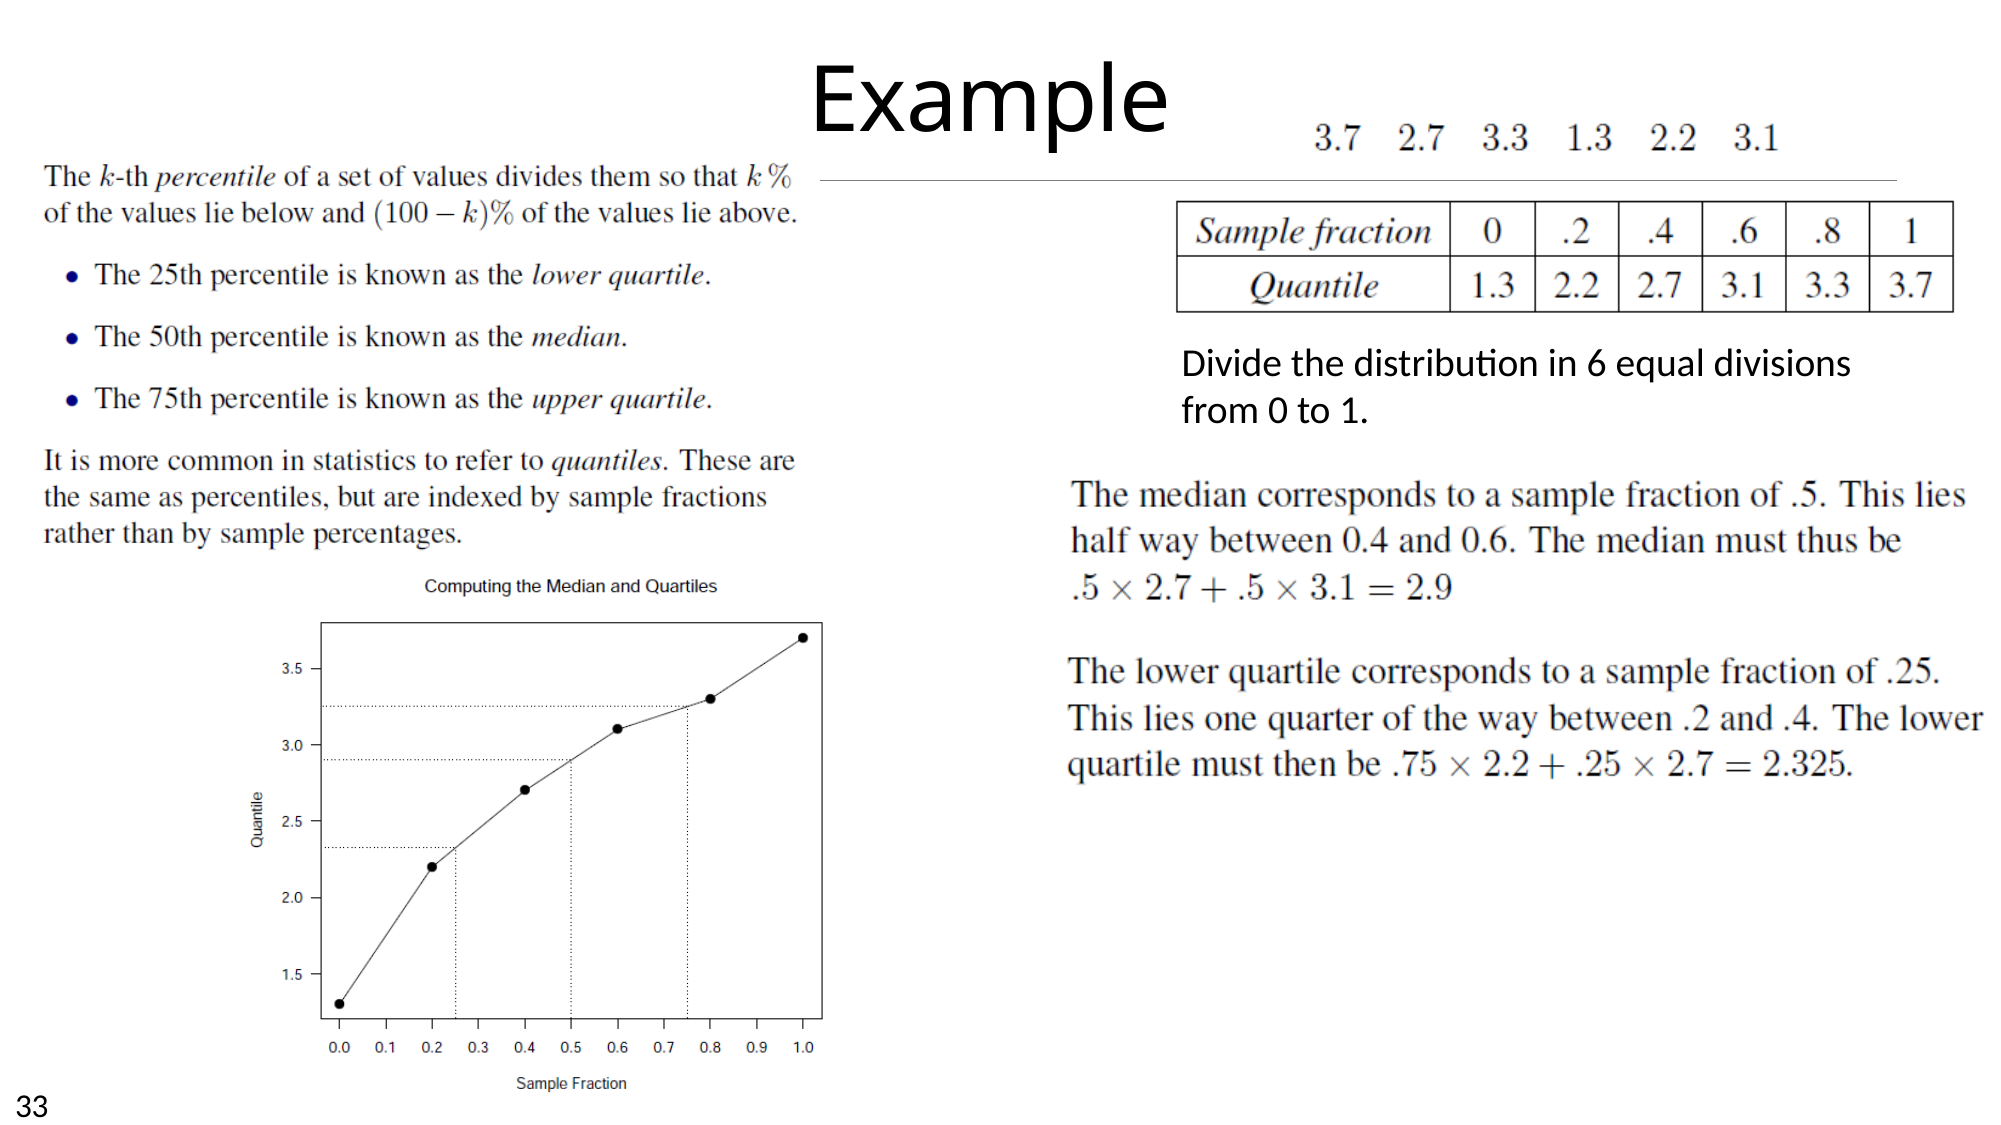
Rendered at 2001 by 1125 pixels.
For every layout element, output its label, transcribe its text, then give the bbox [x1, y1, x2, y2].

picture [1065, 644, 2000, 801]
picture [1065, 471, 1977, 614]
picture [38, 157, 890, 1104]
title Example [57, 36, 1923, 158]
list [1166, 185, 1977, 330]
text_box Divide the distribution in 6 equal divisions from 0 to 1. [1166, 336, 1946, 439]
picture [1299, 107, 1813, 173]
